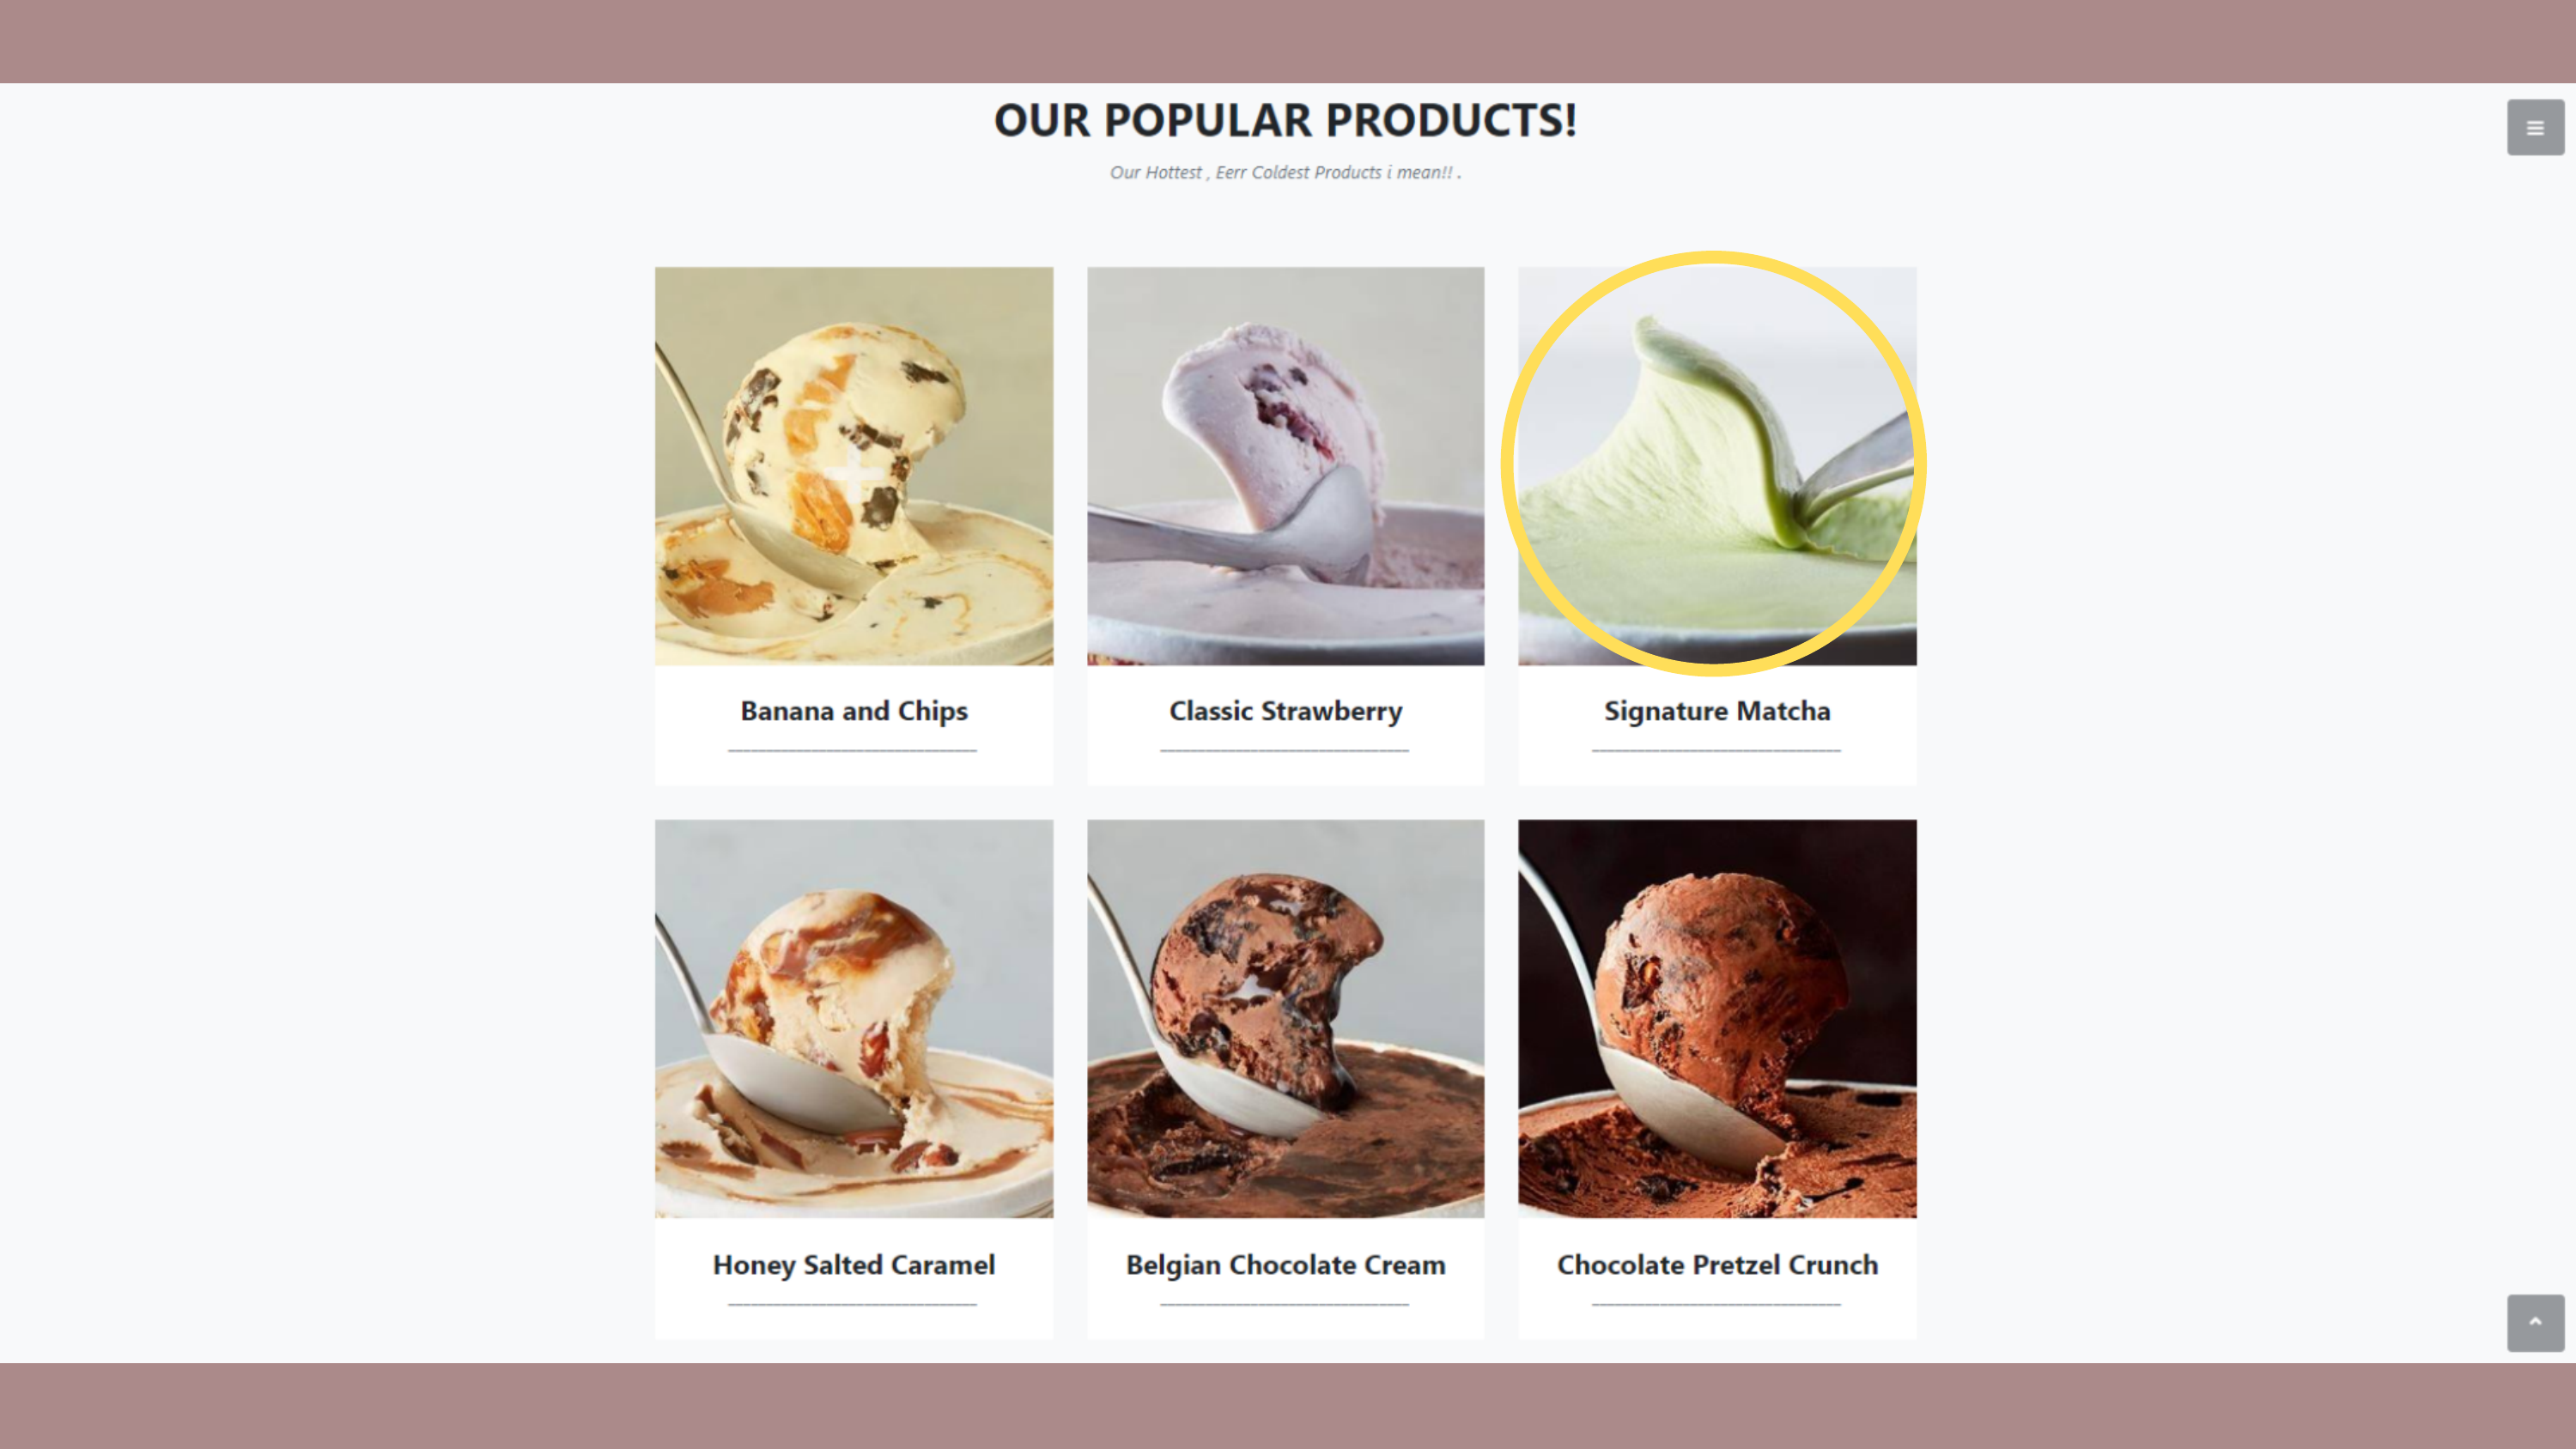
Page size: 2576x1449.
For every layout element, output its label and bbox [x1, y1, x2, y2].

picture [0, 83, 2576, 1363]
text_box [1500, 250, 1928, 677]
